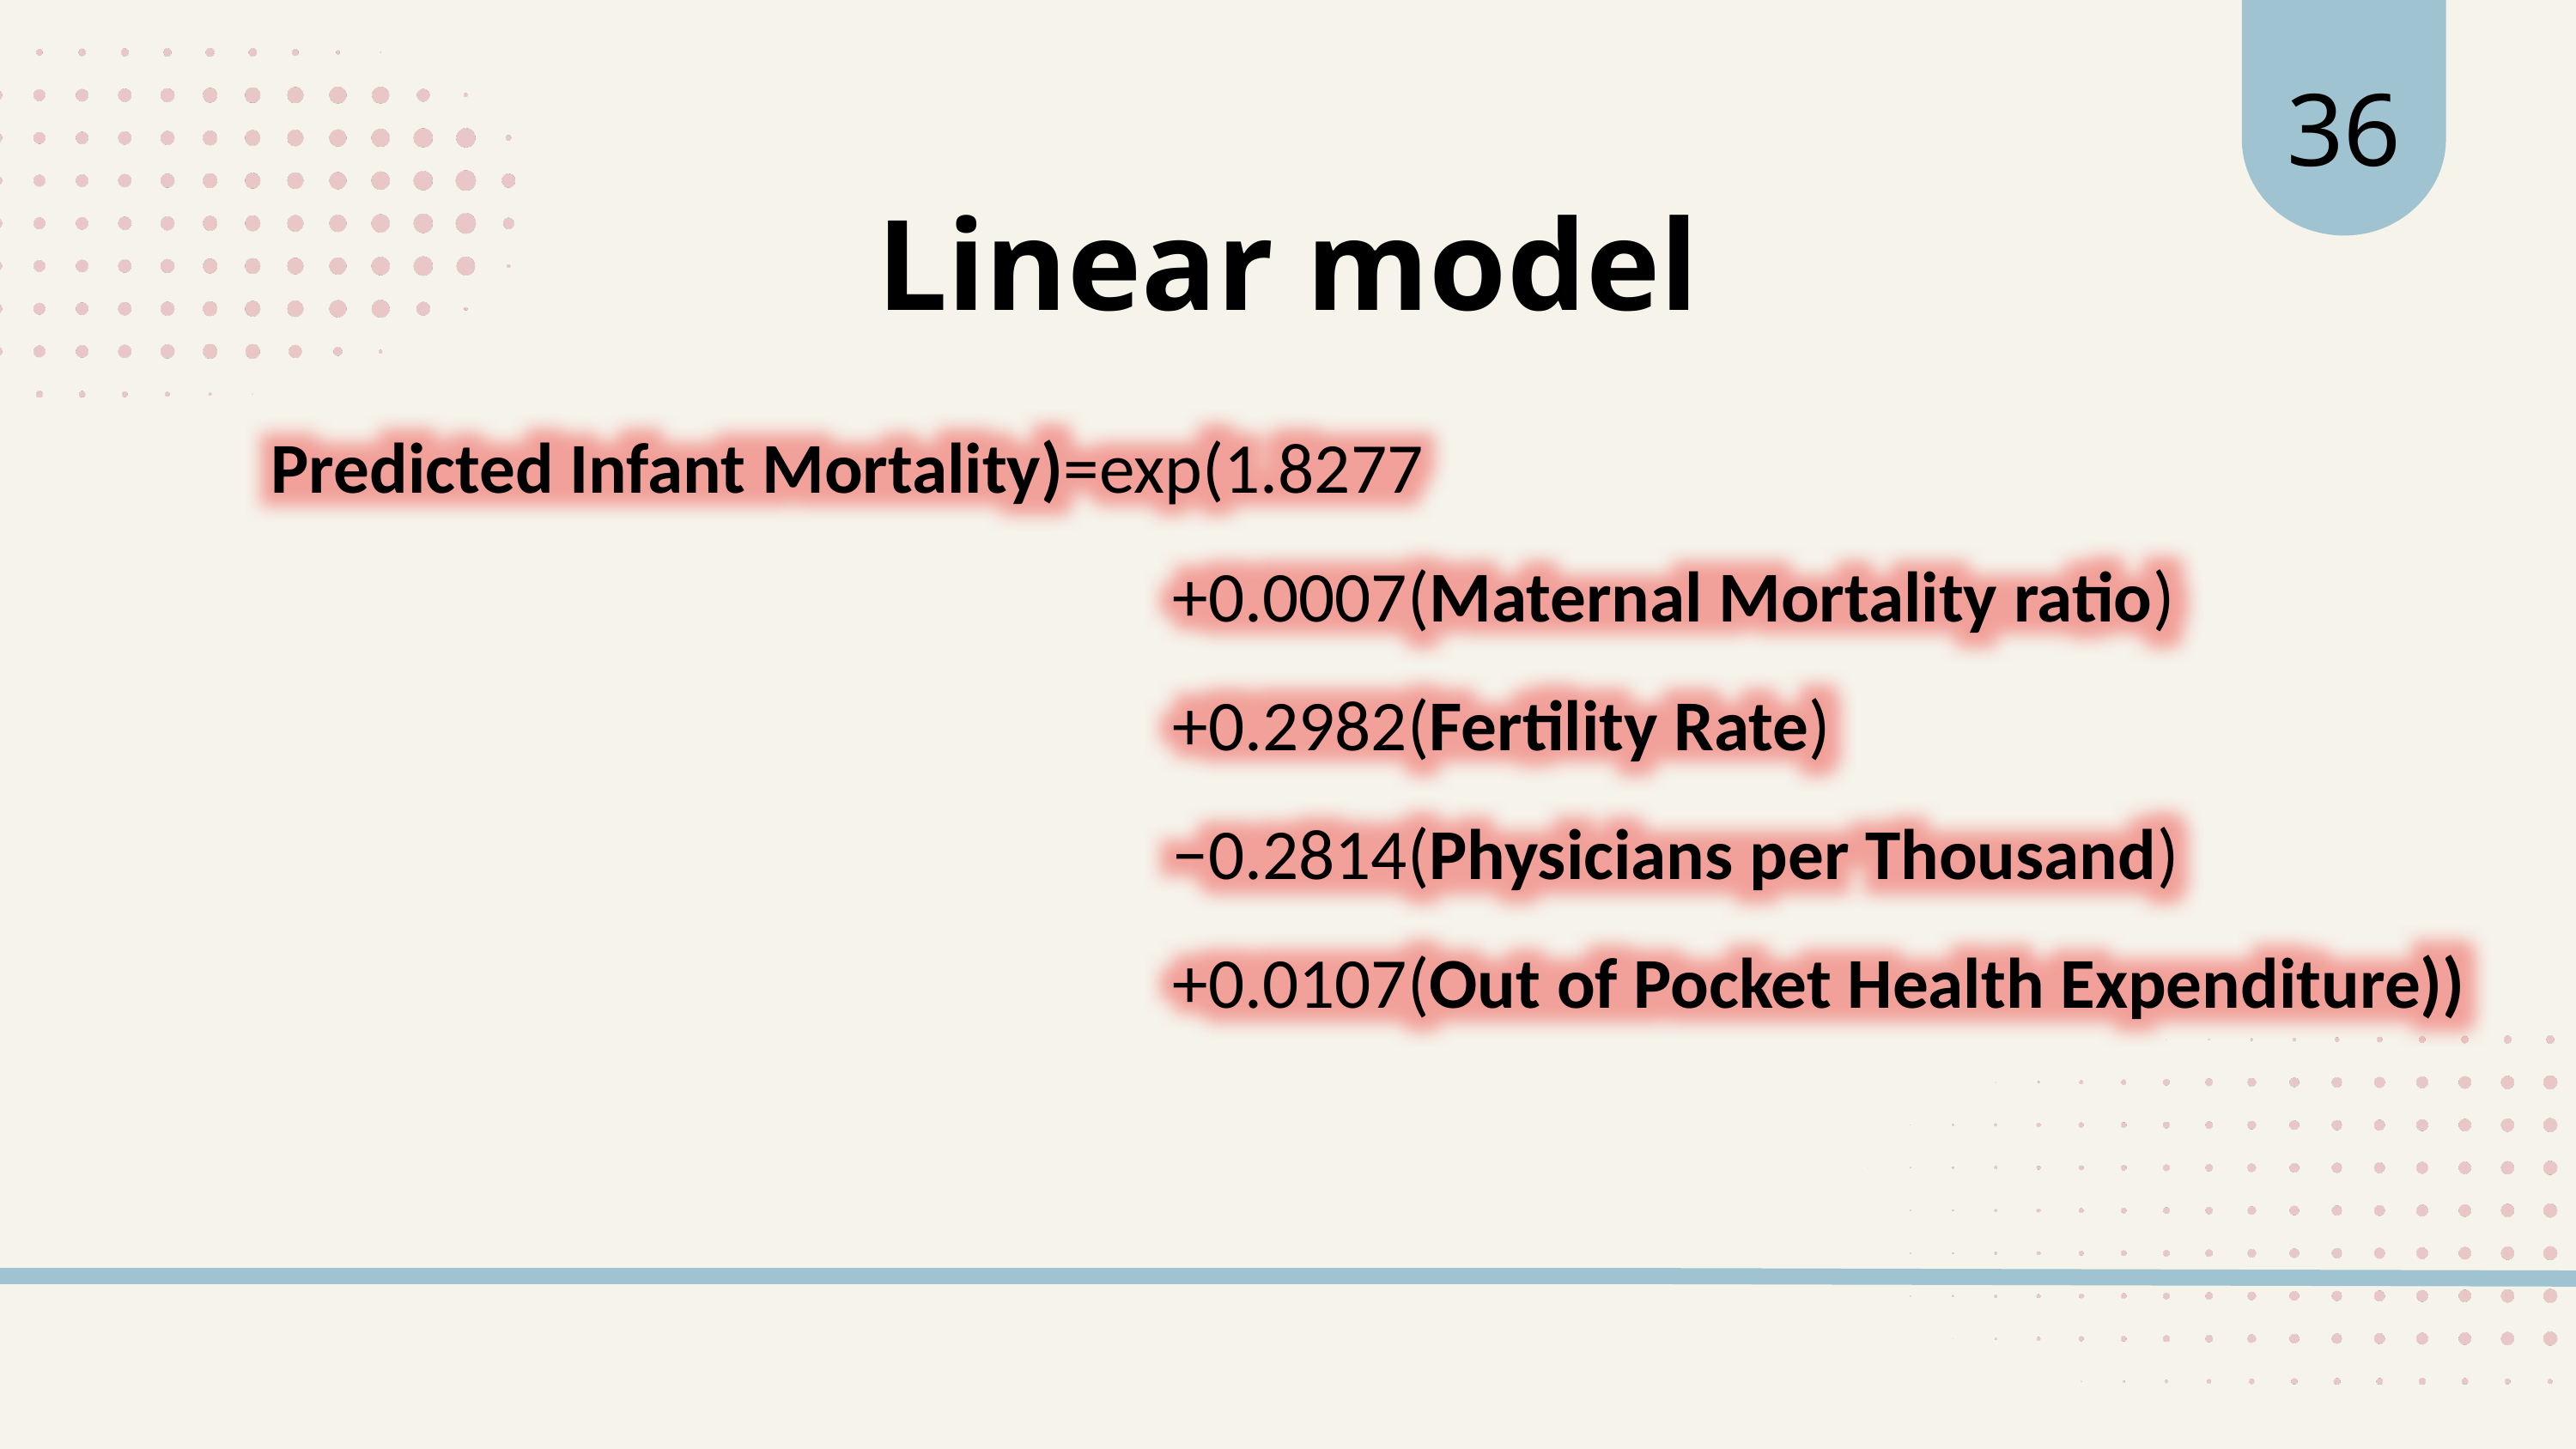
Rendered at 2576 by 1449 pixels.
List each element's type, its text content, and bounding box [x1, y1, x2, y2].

text_box [0, 48, 516, 397]
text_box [2233, 0, 2455, 236]
text_box [1867, 1035, 2576, 1385]
text_box Linear model [516, 122, 2403, 336]
